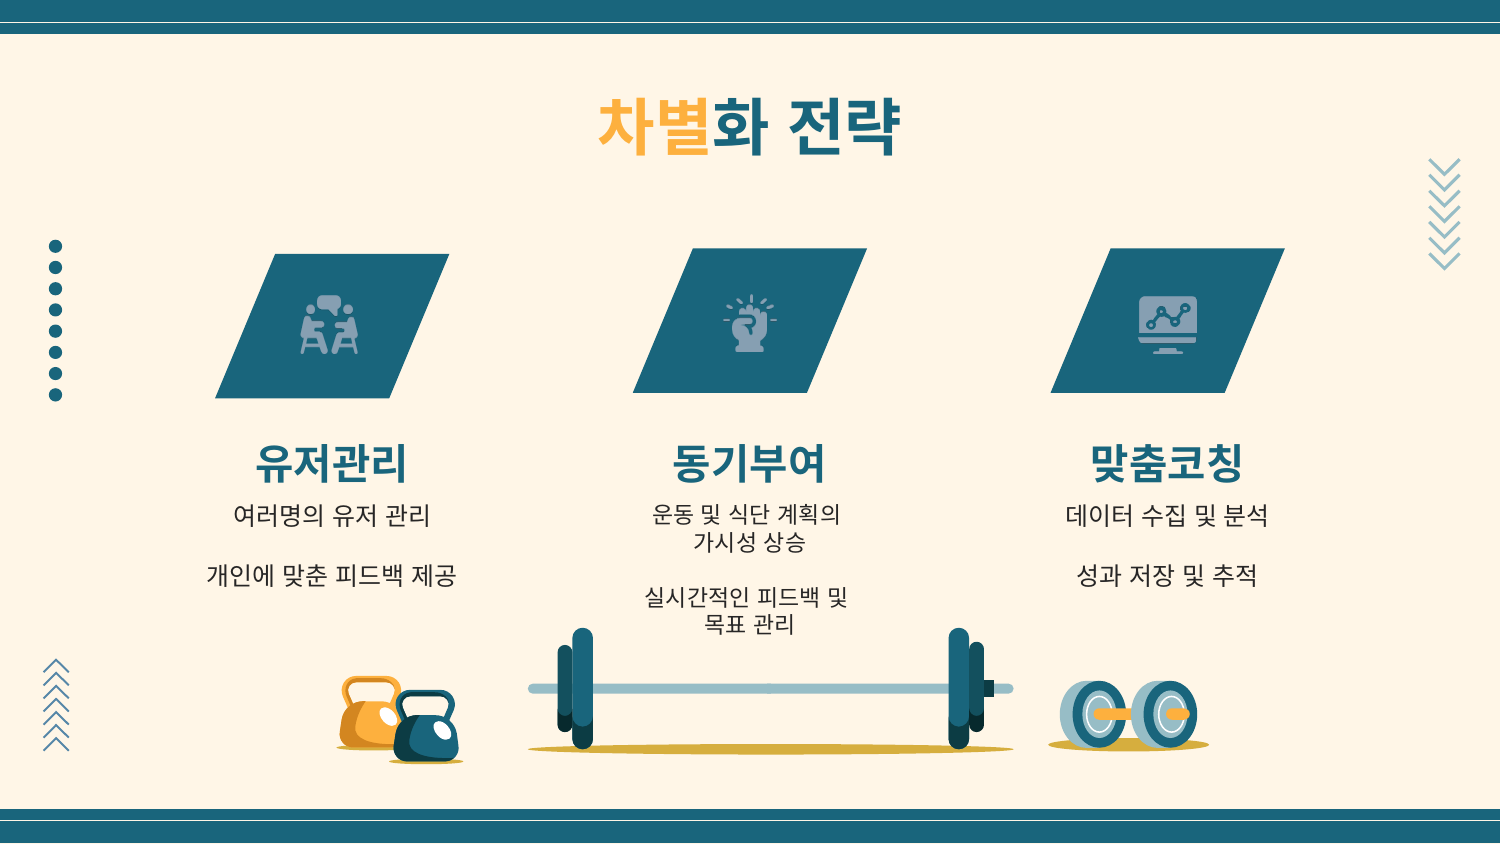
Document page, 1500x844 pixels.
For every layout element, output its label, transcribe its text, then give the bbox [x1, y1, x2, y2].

subtitle 운동 및 식단 계획의 가시성 상승 실시간적인 피드백 및 목표 관리 [571, 485, 929, 626]
subtitle 여러명의 유저 관리 개인에 맞춘 피드백 제공 [153, 485, 511, 631]
text_box [632, 248, 868, 393]
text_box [336, 675, 464, 765]
picture [1138, 295, 1197, 354]
picture [722, 294, 778, 353]
subtitle 동기부여 [571, 416, 929, 485]
subtitle 데이터 수집 및 분석 성과 저장 및 추적 [989, 504, 1347, 631]
text_box [215, 253, 450, 399]
title 차별화 전략 [118, 72, 1382, 167]
subtitle 맞춤코칭 [989, 416, 1347, 504]
picture [299, 295, 359, 354]
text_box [1047, 680, 1210, 752]
subtitle 유저관리 [153, 416, 511, 485]
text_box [527, 627, 1014, 755]
text_box [1050, 248, 1285, 393]
